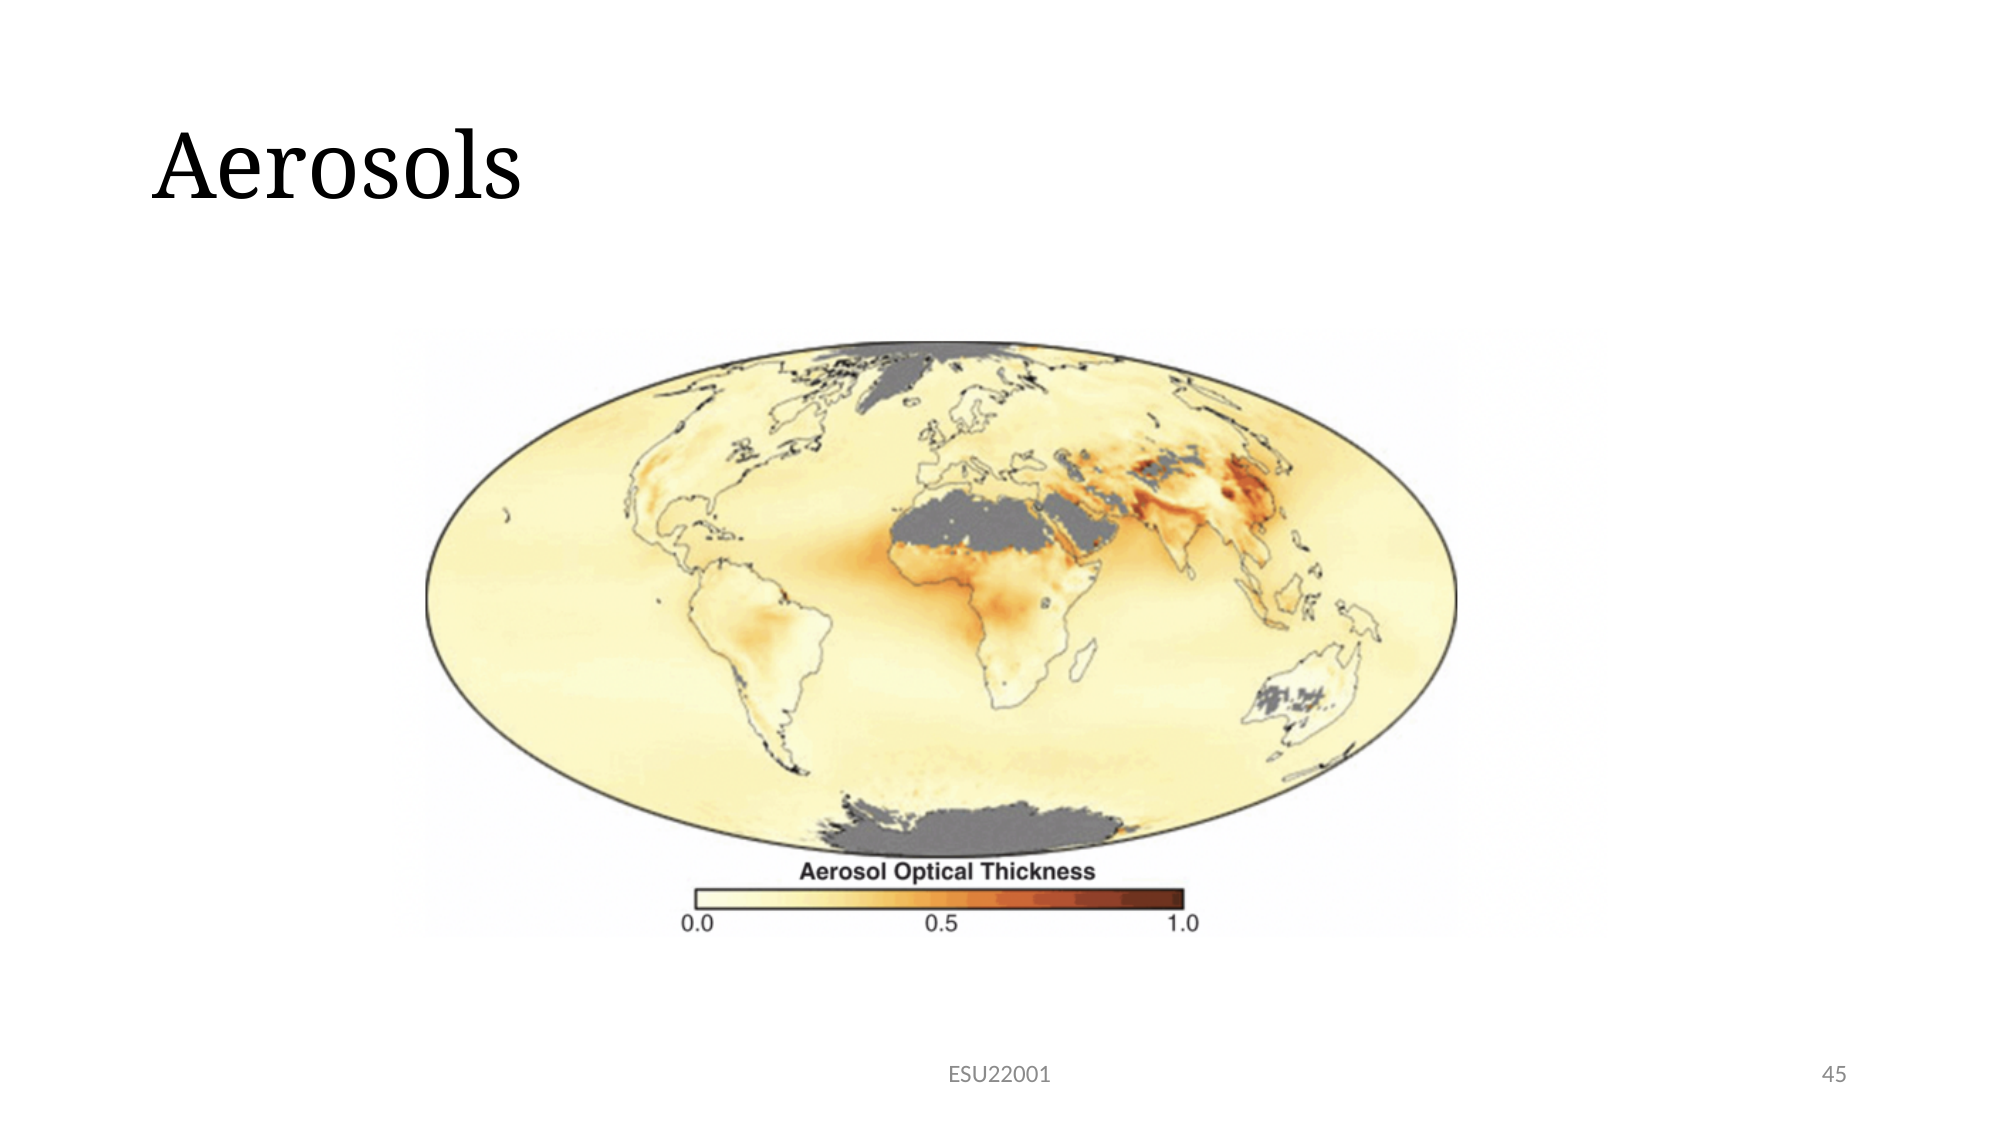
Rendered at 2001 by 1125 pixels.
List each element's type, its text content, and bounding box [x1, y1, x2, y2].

title Aerosols [137, 59, 1863, 278]
footer ESU22001 [662, 1042, 1338, 1103]
picture [392, 328, 1608, 938]
slide_number 45 [1412, 1042, 1863, 1103]
